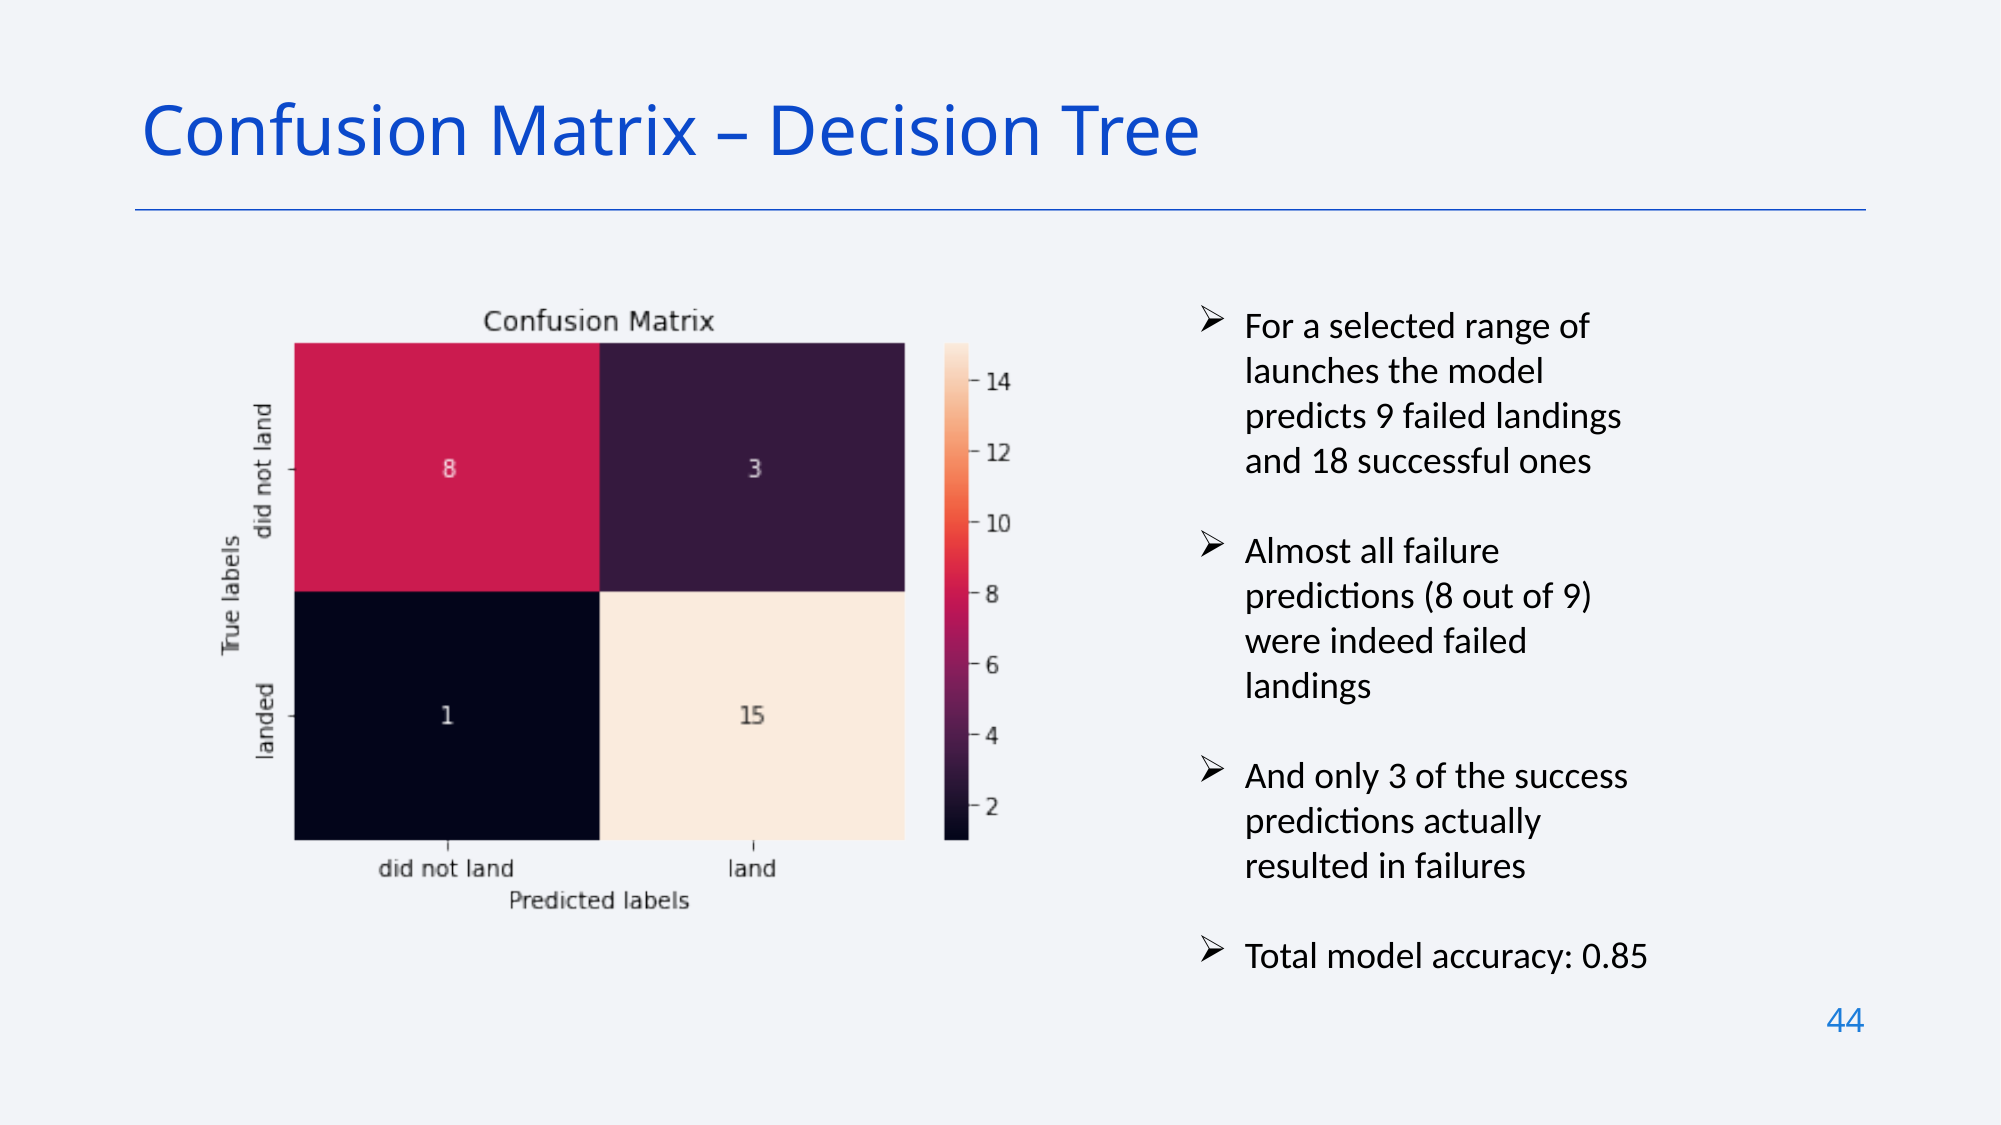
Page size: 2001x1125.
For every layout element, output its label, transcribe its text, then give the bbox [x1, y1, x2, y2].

slide_number 44 [1429, 988, 1880, 1055]
picture [0, 0, 2001, 1125]
text_box Confusion Matrix – Decision Tree [126, 88, 1852, 179]
text_box For a selected range of launches the model predicts 9 failed landings and 18 successful ones Almost all failure predictions (8 out of 9) were indeed failed landings And only 3 of the success predictions actually resulted in failures Total model accuracy: 0.85 [1182, 293, 1665, 984]
